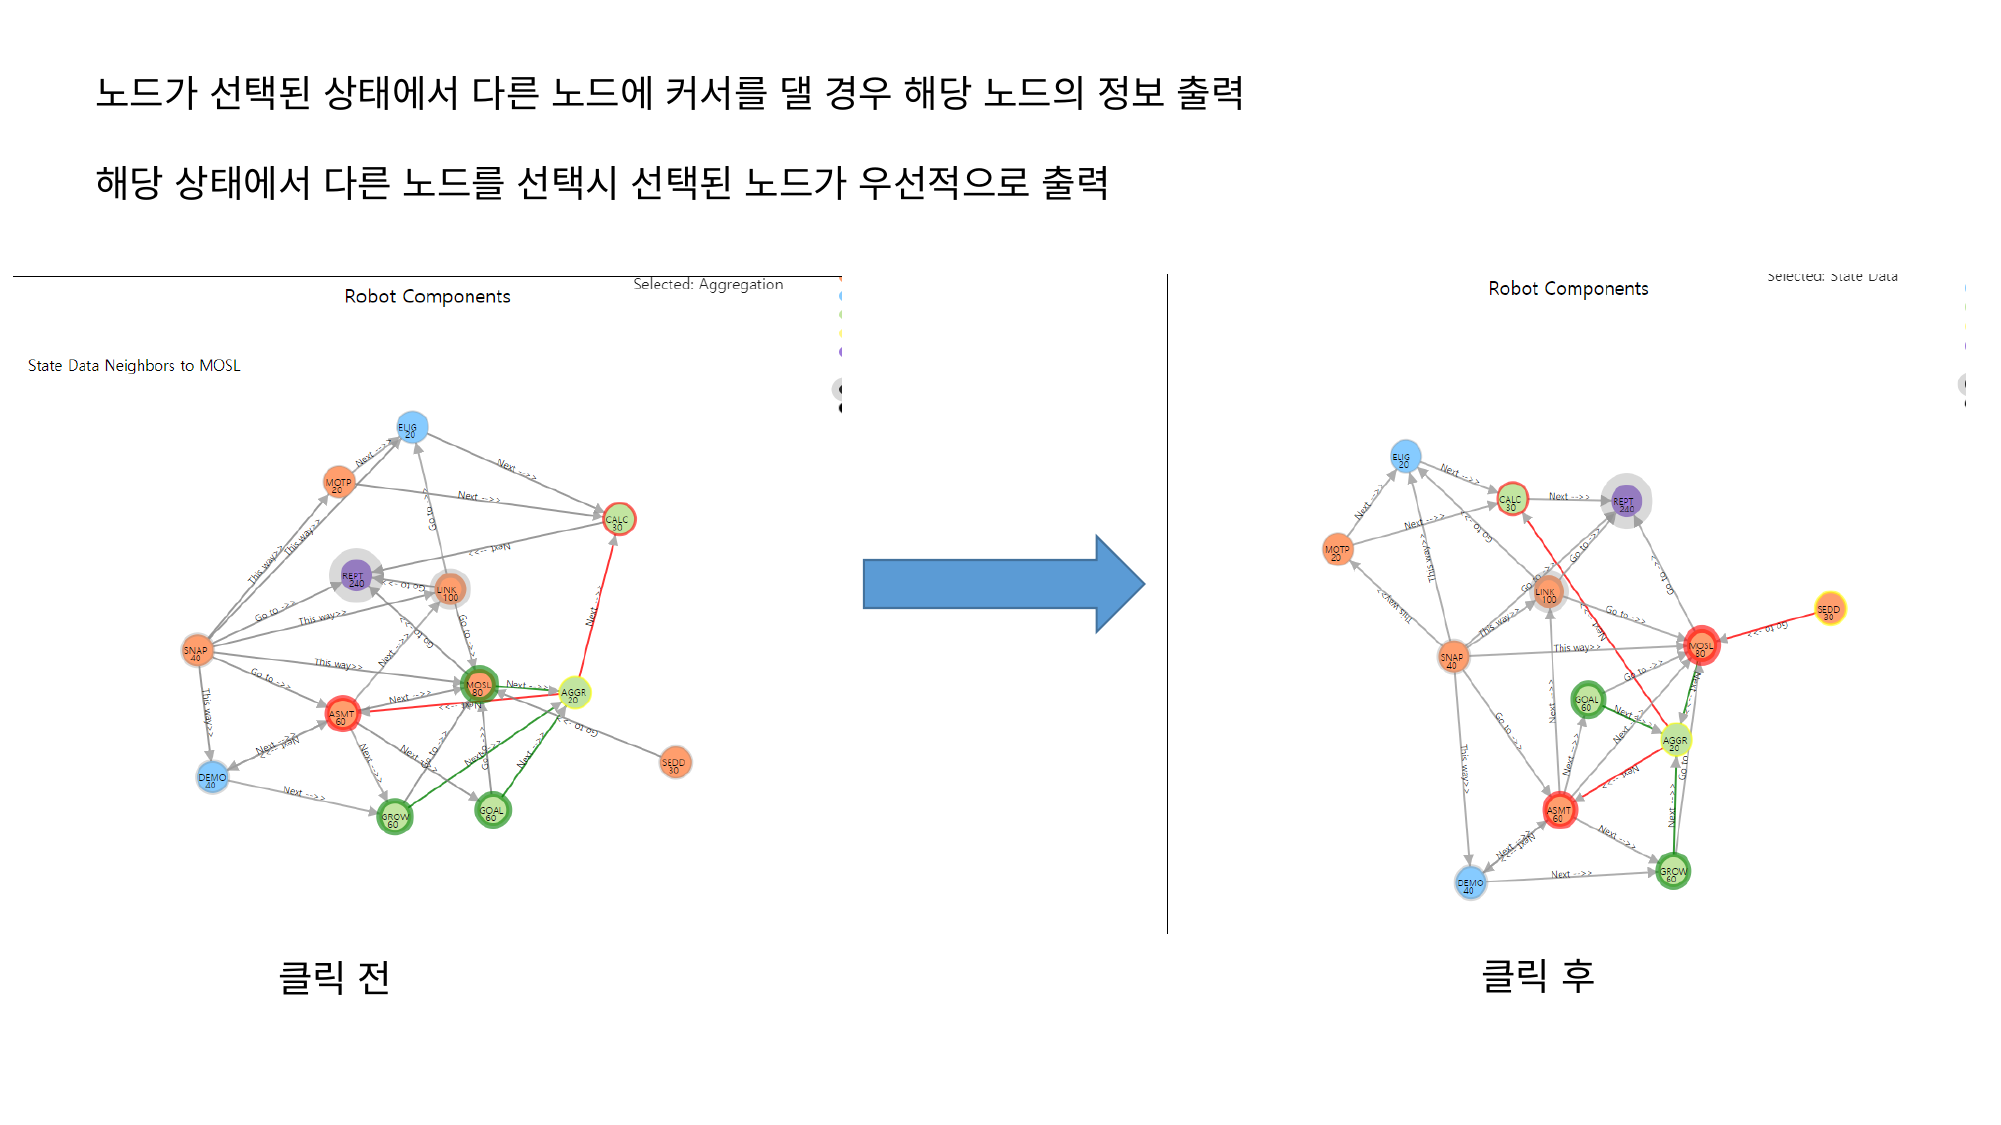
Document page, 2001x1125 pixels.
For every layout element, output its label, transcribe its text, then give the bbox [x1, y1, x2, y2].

picture [13, 274, 842, 859]
picture [1166, 274, 1966, 934]
text_box [862, 533, 1146, 635]
text_box 클릭 후 [1466, 945, 1698, 1006]
text_box 클릭 전 [263, 948, 495, 1008]
text_box 노드가 선택된 상태에서 다른 노드에 커서를 댈 경우 해당 노드의 정보 출력 해당 상태에서 다른 노드를 선택시 선택된 노드가 우선적으로 출력 [80, 62, 1261, 213]
